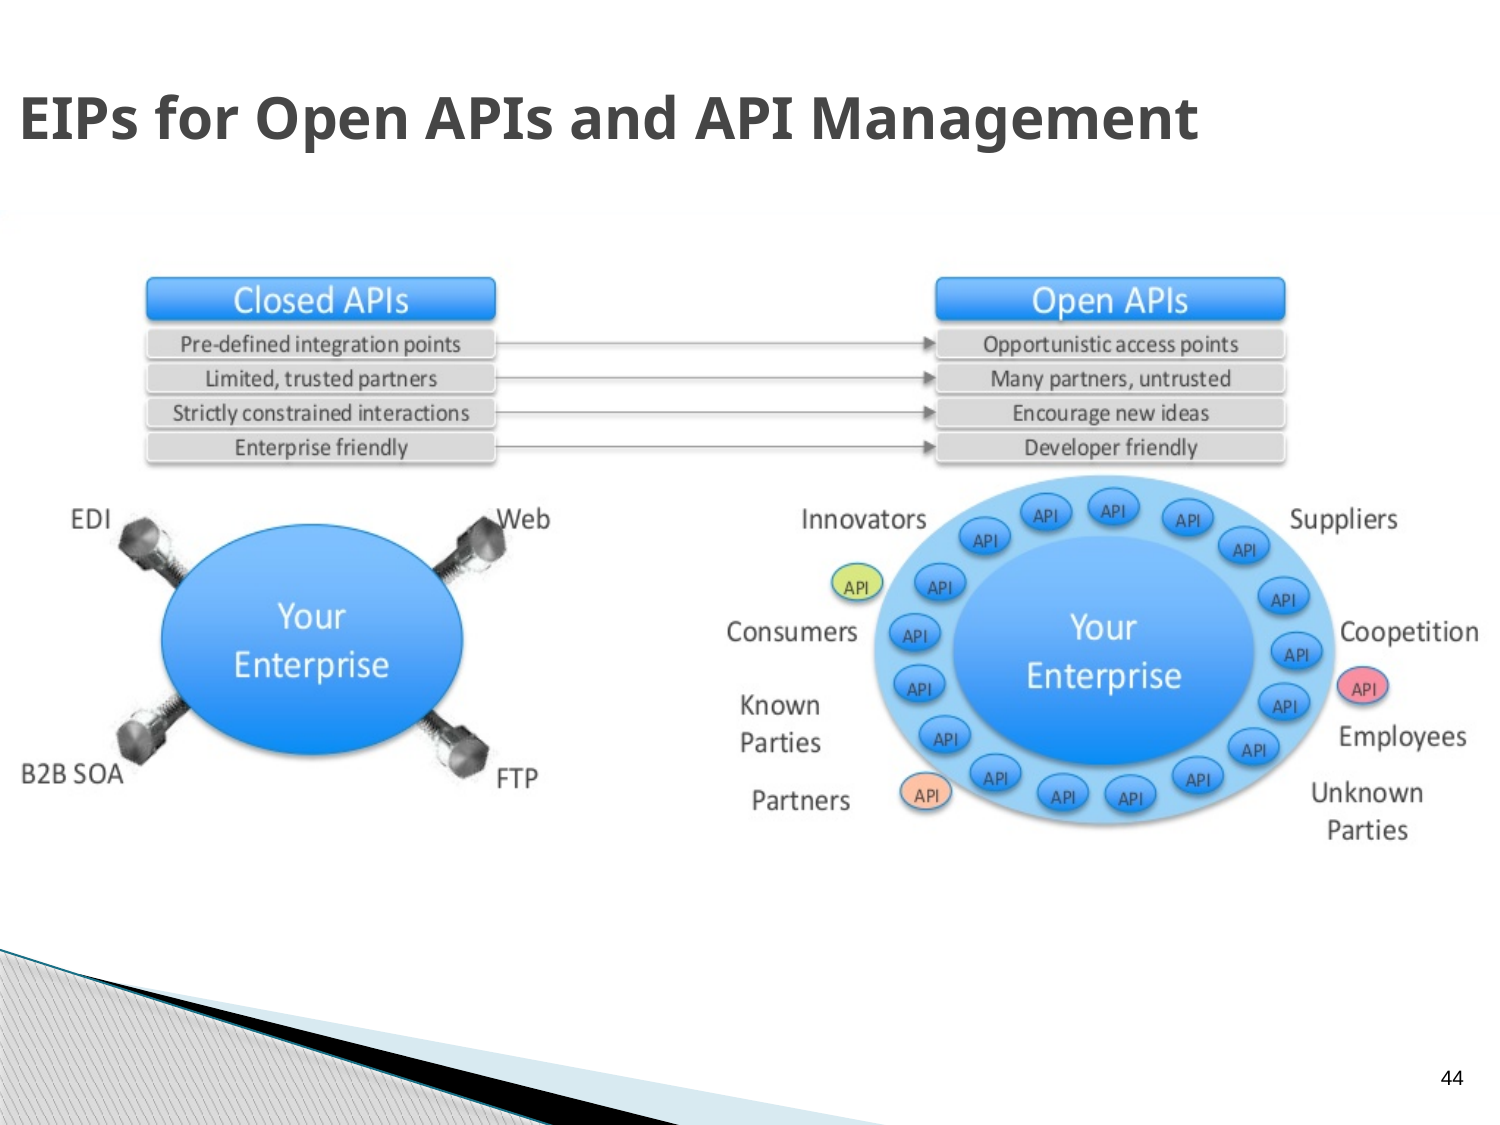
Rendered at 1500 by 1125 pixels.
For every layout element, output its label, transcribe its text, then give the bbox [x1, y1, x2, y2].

text_box EIPs for Open APIs and API Management [3, 74, 1329, 175]
slide_number 44 [1418, 1037, 1479, 1098]
picture [0, 209, 1500, 916]
